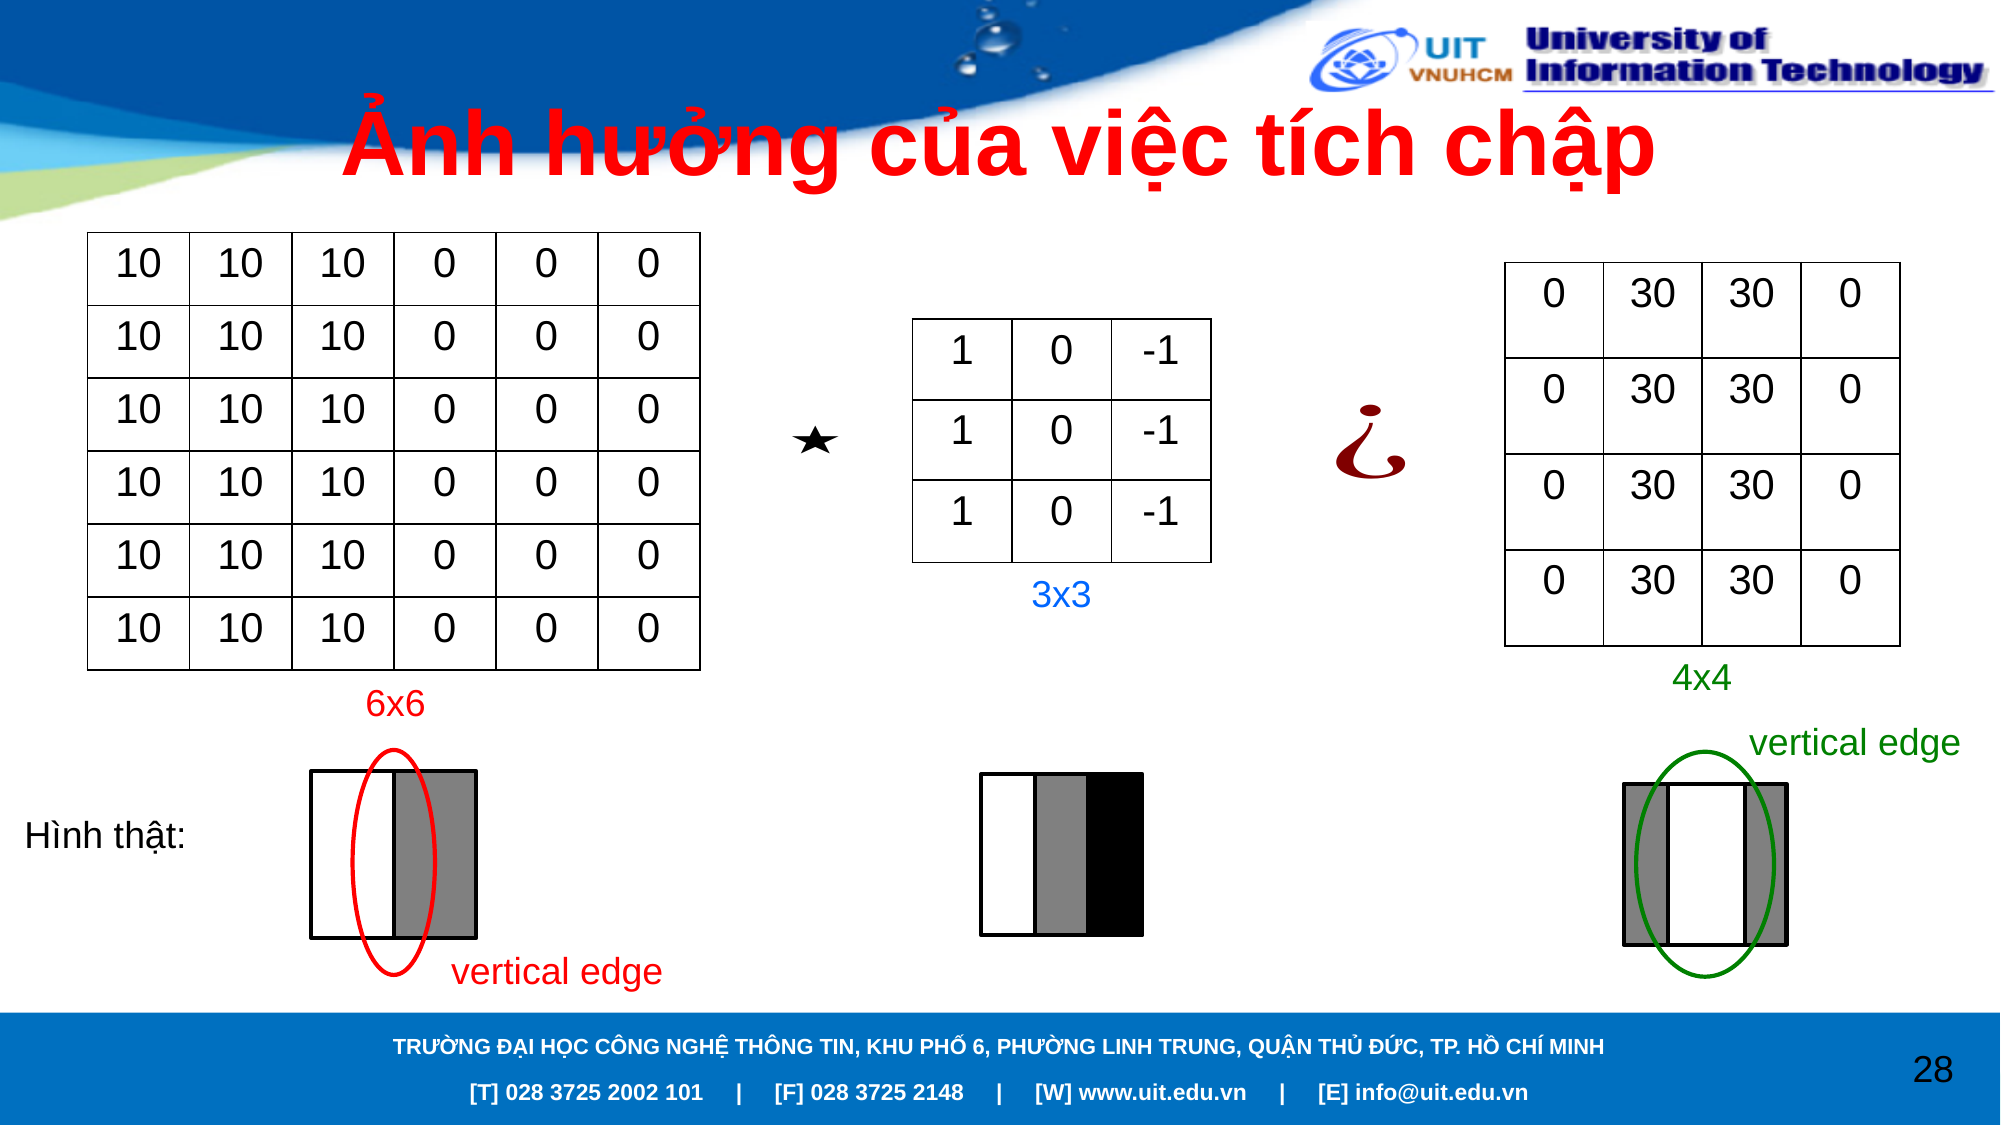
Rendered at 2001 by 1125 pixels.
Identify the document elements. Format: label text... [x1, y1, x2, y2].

table_cell -1 [1112, 481, 1210, 562]
table_cell 0 [599, 598, 699, 669]
table_cell 0 [1802, 359, 1899, 453]
table_cell 10 [88, 525, 189, 596]
title Ảnh hưởng của việc tích chập [99, 45, 1900, 233]
table_cell 0 [395, 525, 495, 596]
text_box 6x6 [350, 672, 441, 732]
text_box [980, 773, 1143, 936]
text_box vertical edge [1734, 710, 1977, 770]
table_cell 30 [1604, 455, 1701, 549]
text_box [1659, 952, 1751, 979]
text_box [1623, 783, 1787, 946]
table_cell 10 [190, 306, 291, 377]
table_cell 10 [190, 598, 291, 669]
table_cell 10 [293, 306, 393, 377]
table_header 0 [395, 233, 495, 305]
table_cell 0 [599, 452, 699, 523]
table_cell 10 [88, 598, 189, 669]
text_box [364, 947, 424, 978]
table_header 0 [1506, 263, 1603, 357]
table_cell 0 [1506, 551, 1603, 645]
table_header -1 [1112, 320, 1210, 399]
text_box 4x4 [1657, 645, 1748, 706]
table_cell 30 [1703, 359, 1800, 453]
table_cell 10 [293, 379, 393, 450]
table_header 10 [293, 233, 393, 305]
table_header 0 [1013, 320, 1111, 399]
table_cell 30 [1703, 551, 1800, 645]
table_cell 10 [88, 452, 189, 523]
table_cell 0 [599, 379, 699, 450]
table_cell 0 [1802, 551, 1899, 645]
table_cell 0 [1013, 401, 1111, 479]
table_header 10 [190, 233, 291, 305]
table_cell 0 [1506, 455, 1603, 549]
text_box [368, 747, 420, 769]
table_cell 10 [293, 525, 393, 596]
text_box Hình thật: [9, 803, 213, 864]
table_cell 0 [395, 598, 495, 669]
table_cell -1 [1112, 401, 1210, 479]
table_cell 0 [395, 379, 495, 450]
text_box [1656, 749, 1754, 781]
table_cell 0 [599, 525, 699, 596]
table_header 1 [913, 320, 1011, 399]
table_cell 10 [293, 598, 393, 669]
table_cell 0 [395, 306, 495, 377]
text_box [311, 770, 477, 939]
table_cell 30 [1703, 455, 1800, 549]
table_cell 10 [190, 379, 291, 450]
table_header 30 [1604, 263, 1701, 357]
table_cell 1 [913, 401, 1011, 479]
table_header 30 [1703, 263, 1800, 357]
table_cell 10 [293, 452, 393, 523]
table_cell 1 [913, 481, 1011, 562]
table_cell 0 [599, 306, 699, 377]
table_cell 0 [497, 379, 597, 450]
table_cell 0 [1013, 481, 1111, 562]
text_box 3x3 [1016, 562, 1107, 623]
table_header 0 [497, 233, 597, 305]
table_cell 0 [395, 452, 495, 523]
table_cell 10 [88, 379, 189, 450]
table_cell 0 [497, 452, 597, 523]
text_box vertical edge [436, 939, 679, 1000]
table_header 10 [88, 233, 189, 305]
picture [0, 0, 2001, 1125]
table_cell 0 [497, 525, 597, 596]
table_cell 10 [190, 525, 291, 596]
table_cell 10 [190, 452, 291, 523]
table_cell 30 [1604, 359, 1701, 453]
table_header 0 [599, 233, 699, 305]
table_cell 0 [1506, 359, 1603, 453]
table_cell 30 [1604, 551, 1701, 645]
table_cell 0 [497, 306, 597, 377]
table_cell 10 [88, 306, 189, 377]
table_header 0 [1802, 263, 1899, 357]
table_cell 0 [1802, 455, 1899, 549]
table_cell 0 [497, 598, 597, 669]
